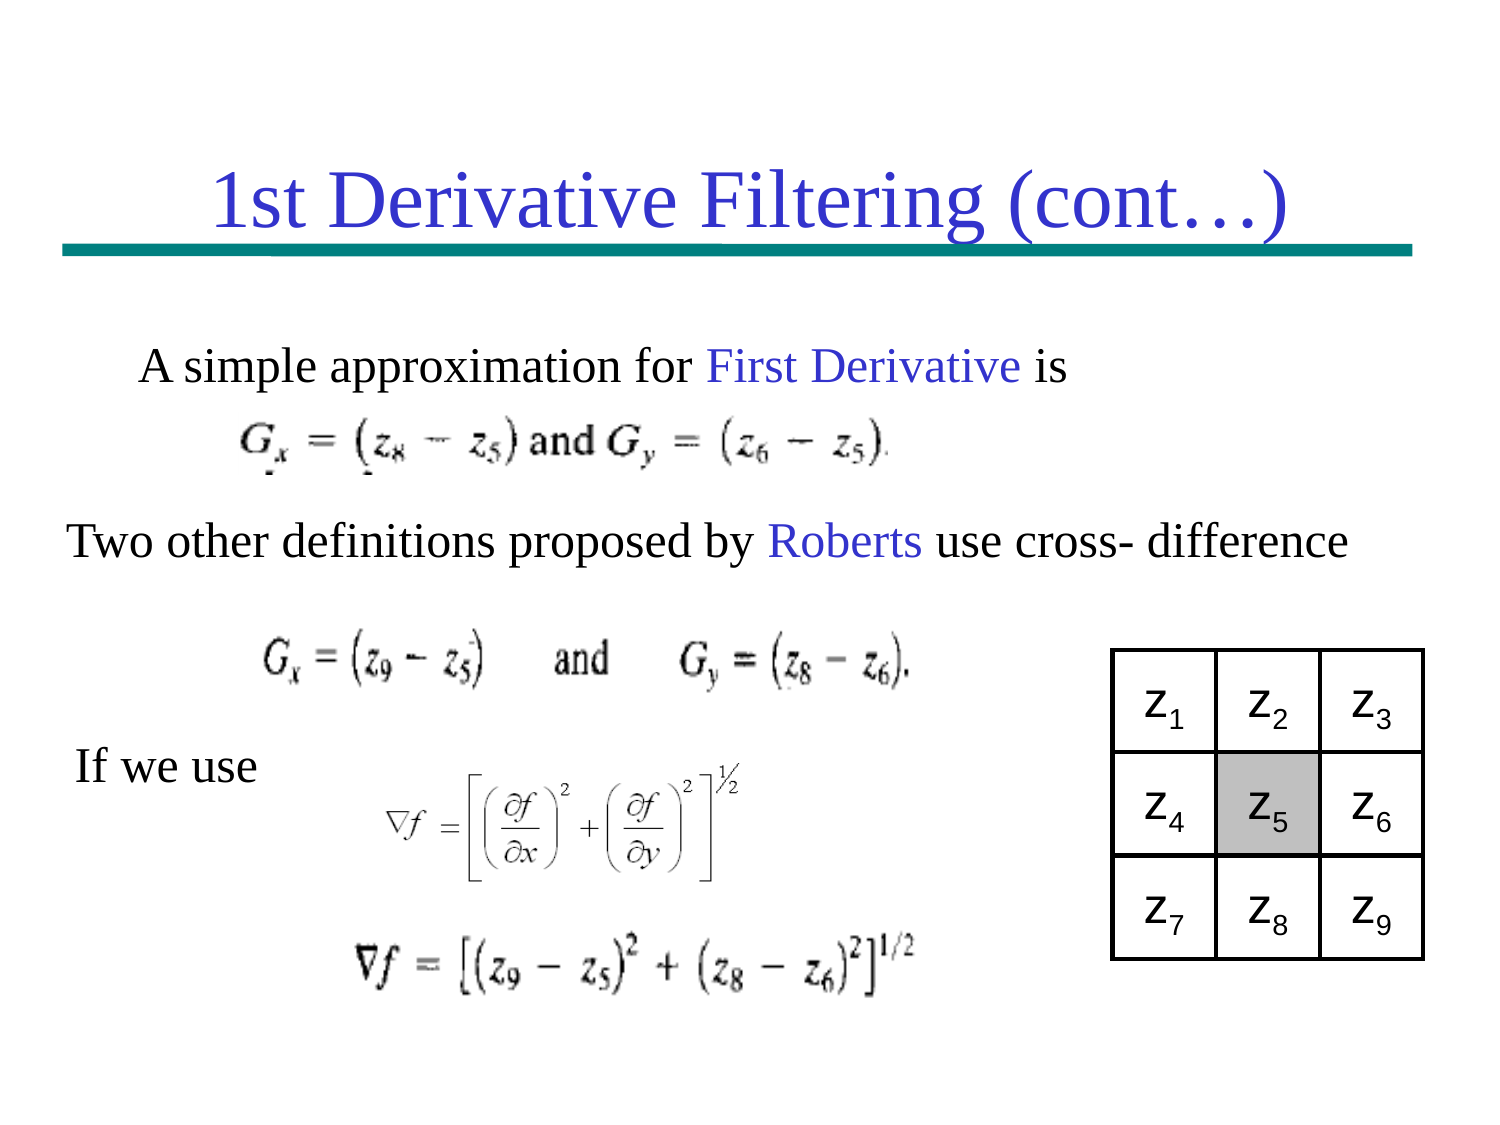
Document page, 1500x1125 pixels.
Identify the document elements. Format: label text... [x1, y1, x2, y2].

picture [324, 912, 938, 1026]
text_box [1112, 649, 1424, 960]
list A simple approximation for First Derivative is [112, 324, 1138, 499]
picture [374, 762, 751, 887]
text_box If we use [59, 724, 286, 800]
picture [237, 612, 926, 713]
text_box Two other definitions proposed by Roberts use cross- difference [51, 499, 1365, 575]
list A simple approximation for First Derivative is [112, 575, 1138, 1000]
title 1st Derivative Filtering (cont…) [112, 99, 1388, 288]
picture [237, 412, 888, 476]
